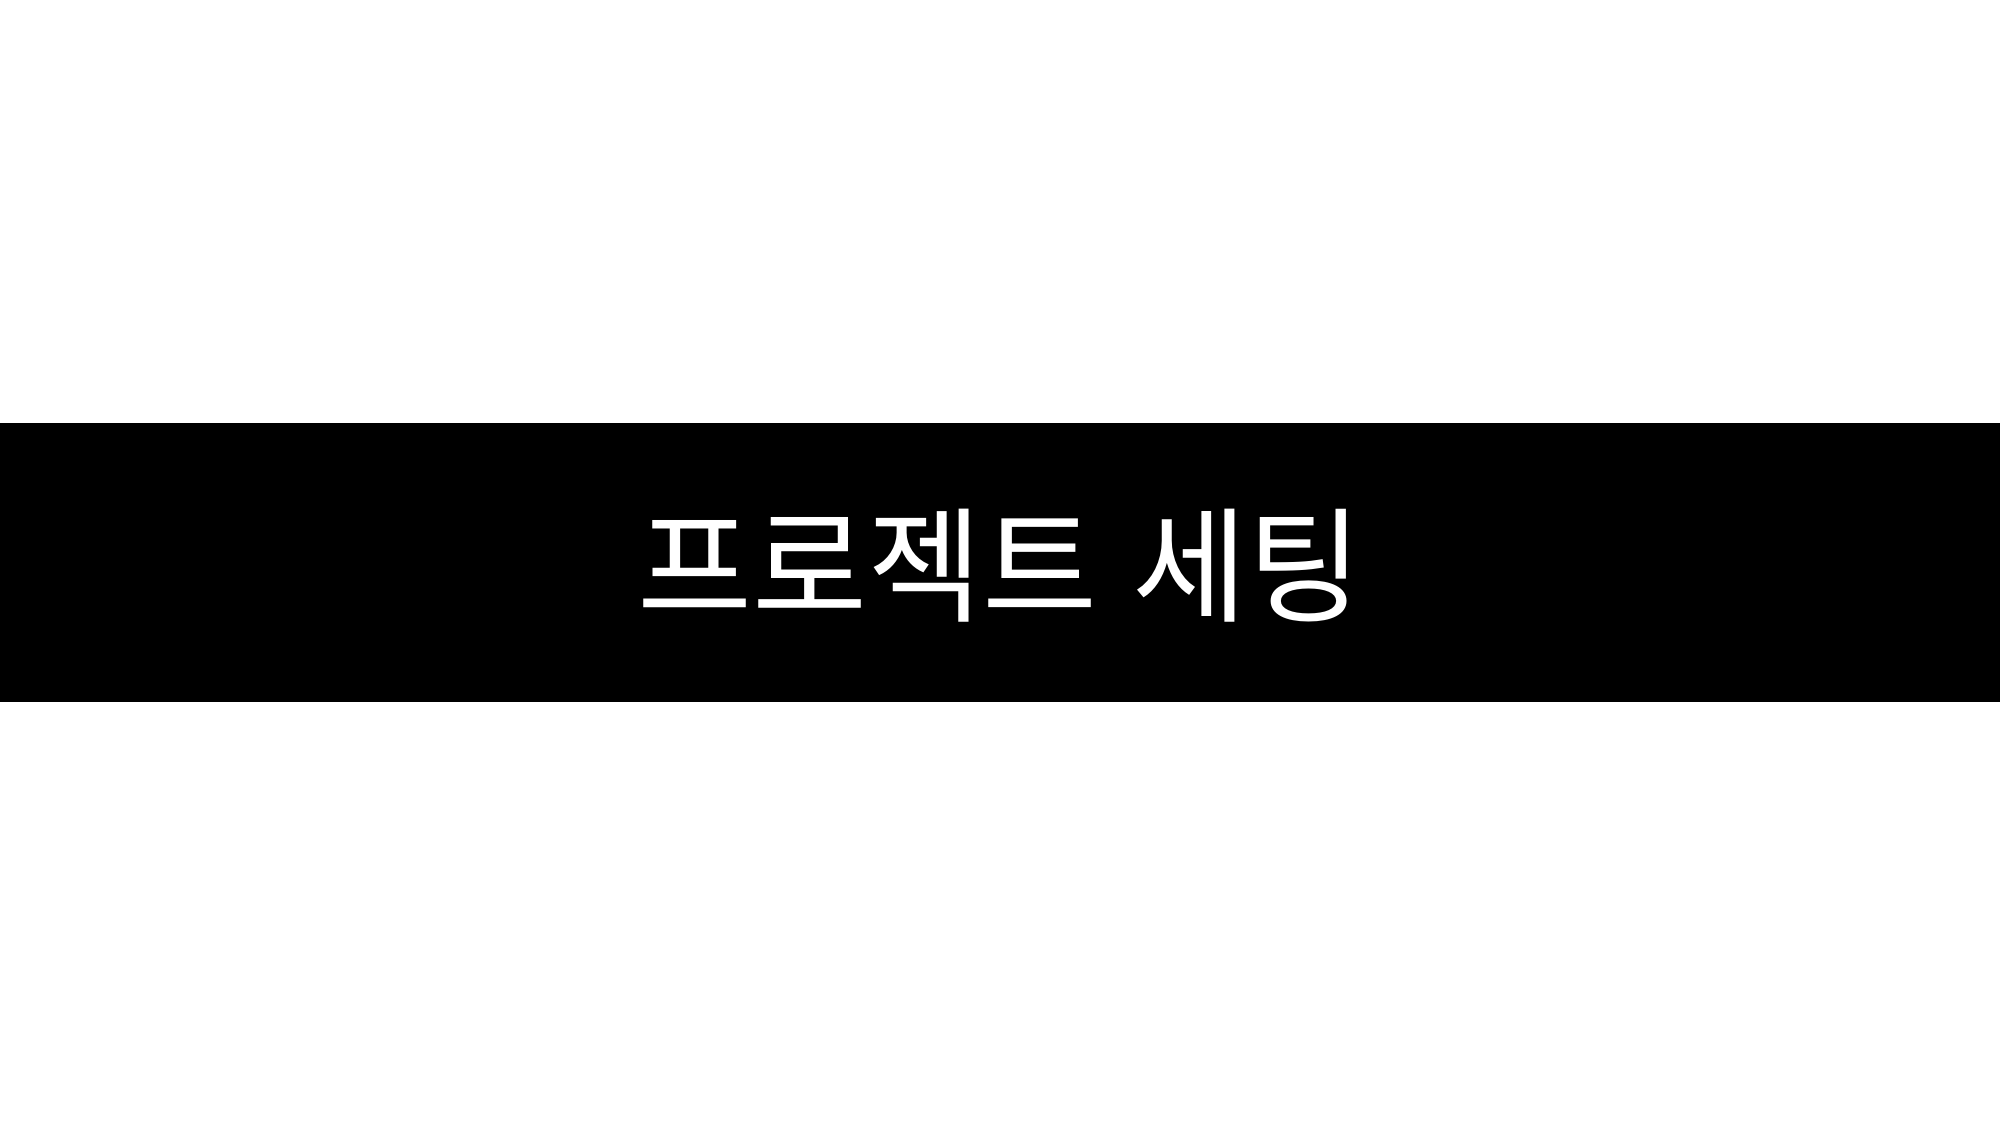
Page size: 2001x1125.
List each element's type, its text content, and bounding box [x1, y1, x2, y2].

text_box 프로젝트 세팅 [0, 423, 2000, 702]
